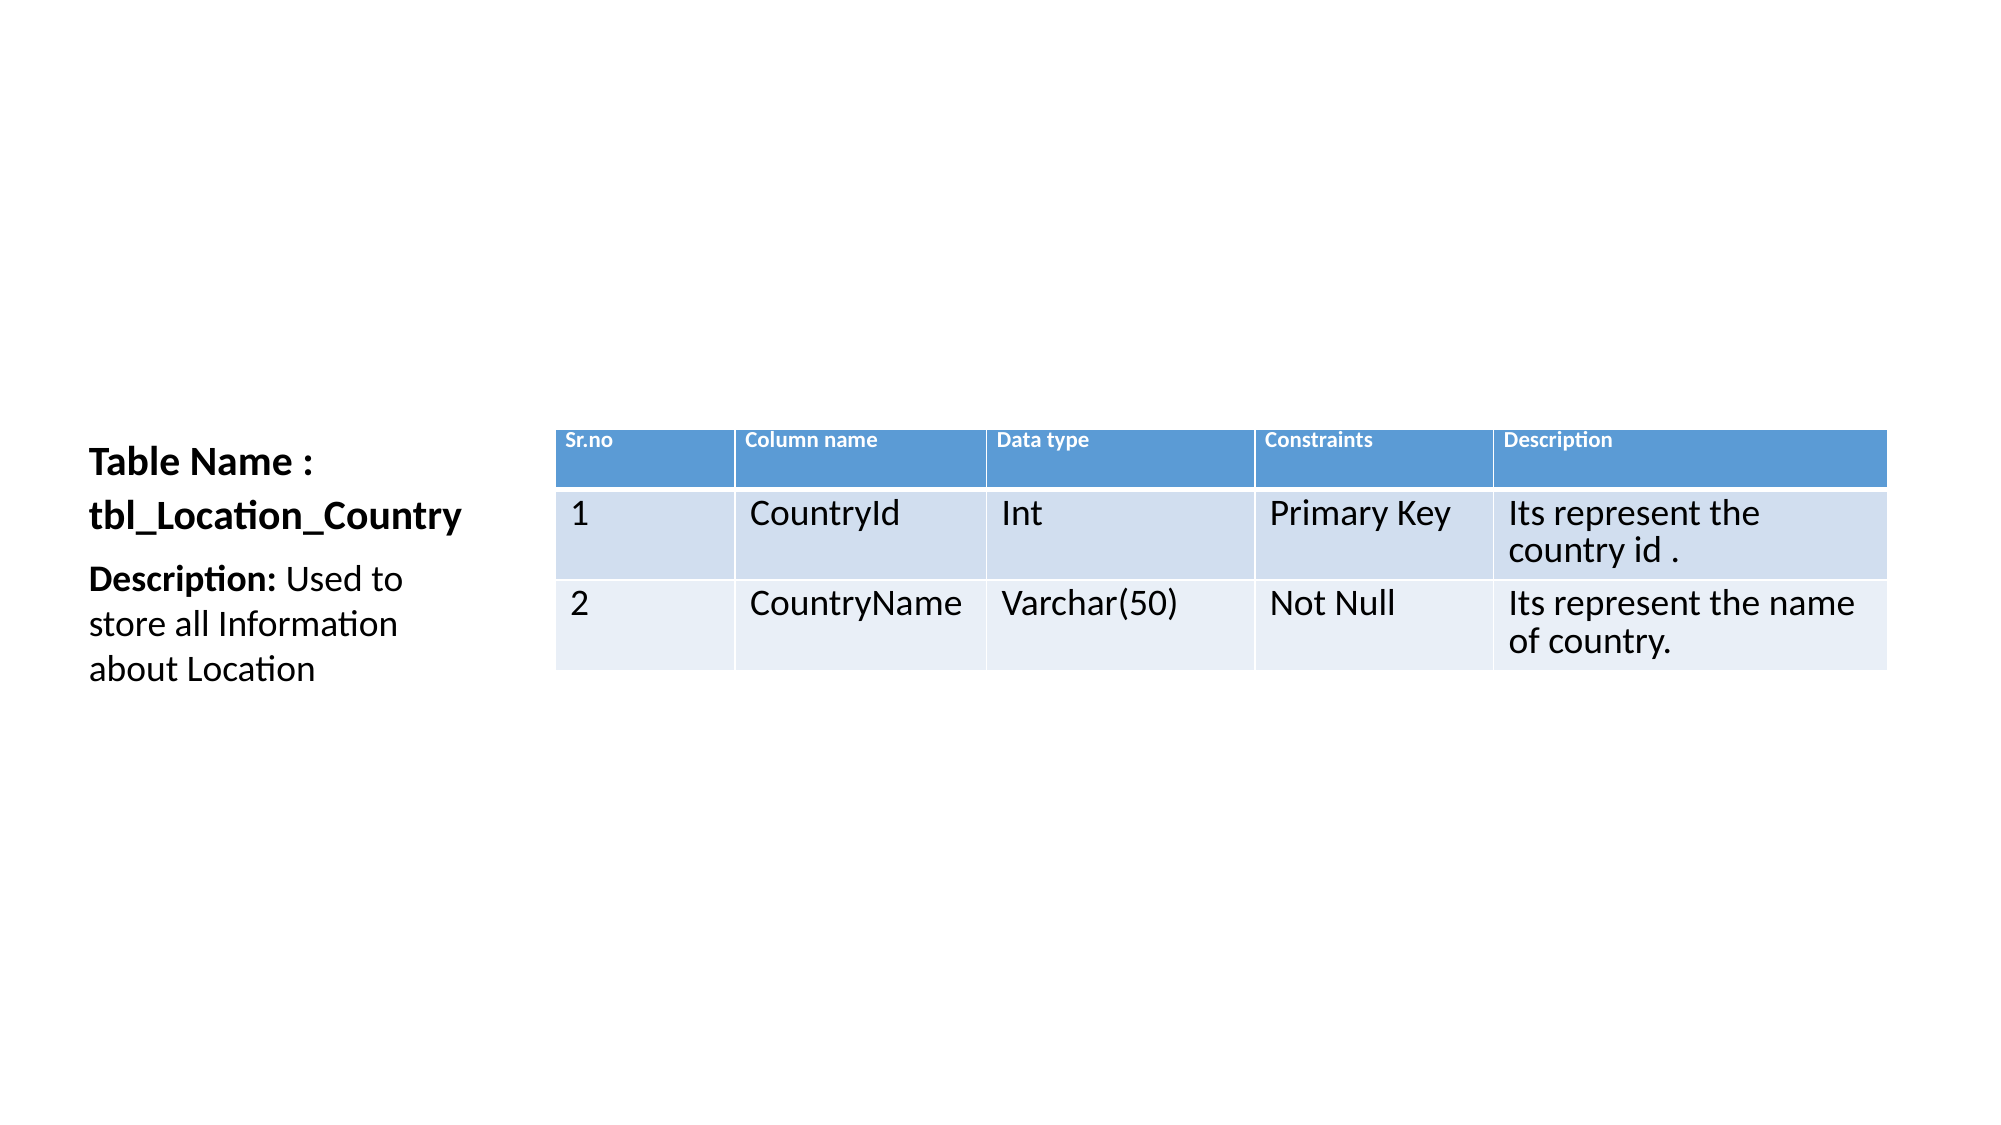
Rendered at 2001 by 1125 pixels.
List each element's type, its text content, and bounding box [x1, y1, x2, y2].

table_cell 2 [556, 581, 734, 670]
table_cell 1 [556, 492, 734, 579]
table_header Column name [736, 430, 986, 487]
table_header Data type [987, 430, 1254, 487]
text_box Table Name : tbl_Location_Country Description: Used to store all Information about Location [73, 423, 486, 697]
table_cell Not Null [1256, 581, 1493, 670]
table_cell Int [987, 492, 1254, 579]
table_cell CountryName [736, 581, 986, 670]
table_cell Its represent the name of country. [1494, 581, 1887, 670]
table_header Description [1494, 430, 1887, 487]
table_cell Varchar(50) [987, 581, 1254, 670]
table_header Constraints [1256, 430, 1493, 487]
table_cell Primary Key [1256, 492, 1493, 579]
table_cell Its represent the country id . [1494, 492, 1887, 579]
table_header Sr.no [556, 430, 734, 487]
table_cell CountryId [736, 492, 986, 579]
